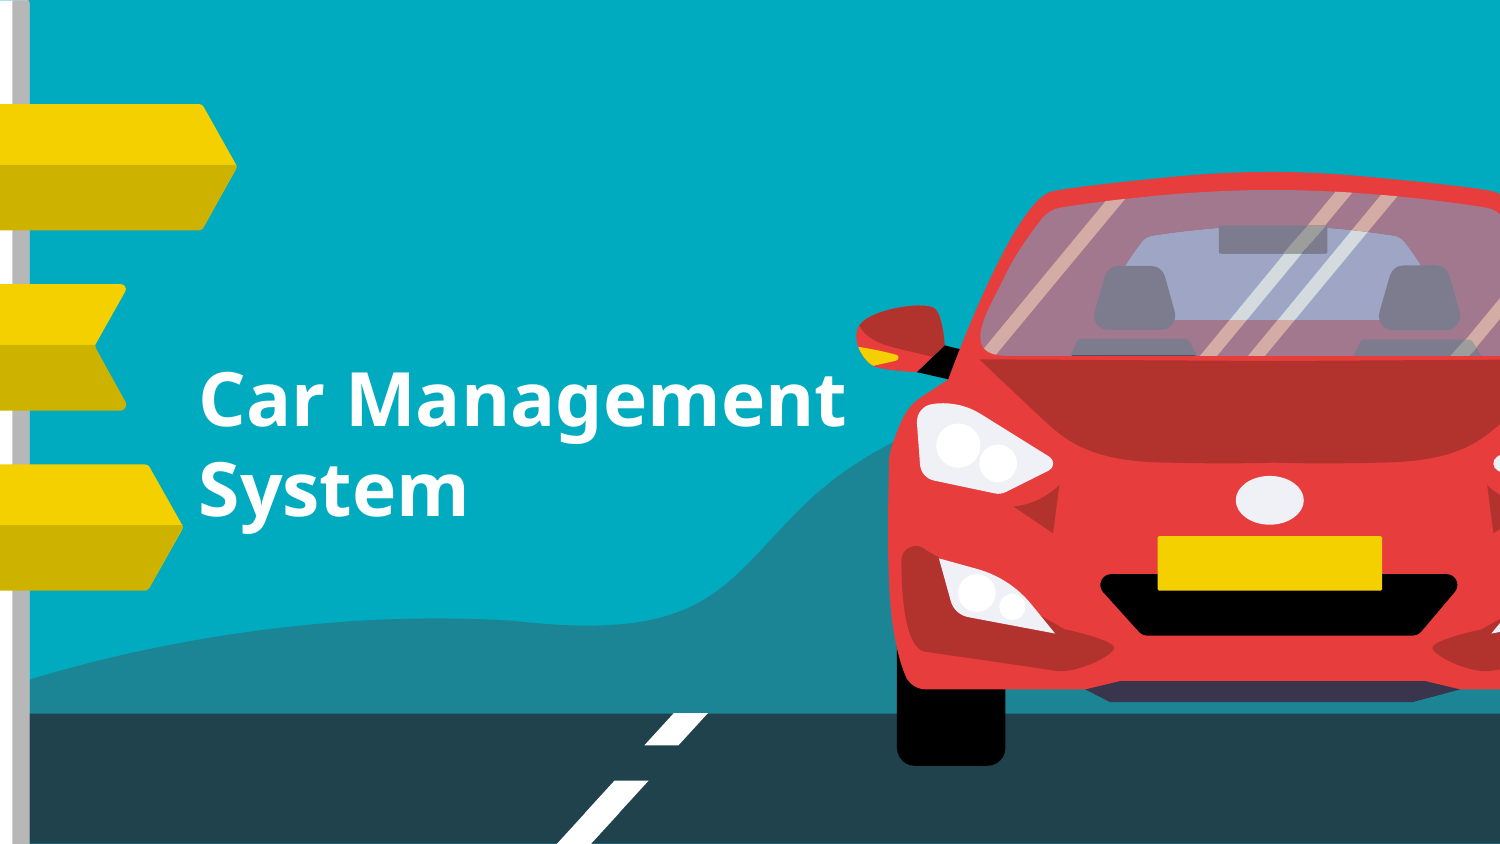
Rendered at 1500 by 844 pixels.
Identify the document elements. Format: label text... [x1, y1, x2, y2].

title Car Management System [183, 209, 843, 546]
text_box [848, 171, 1500, 767]
